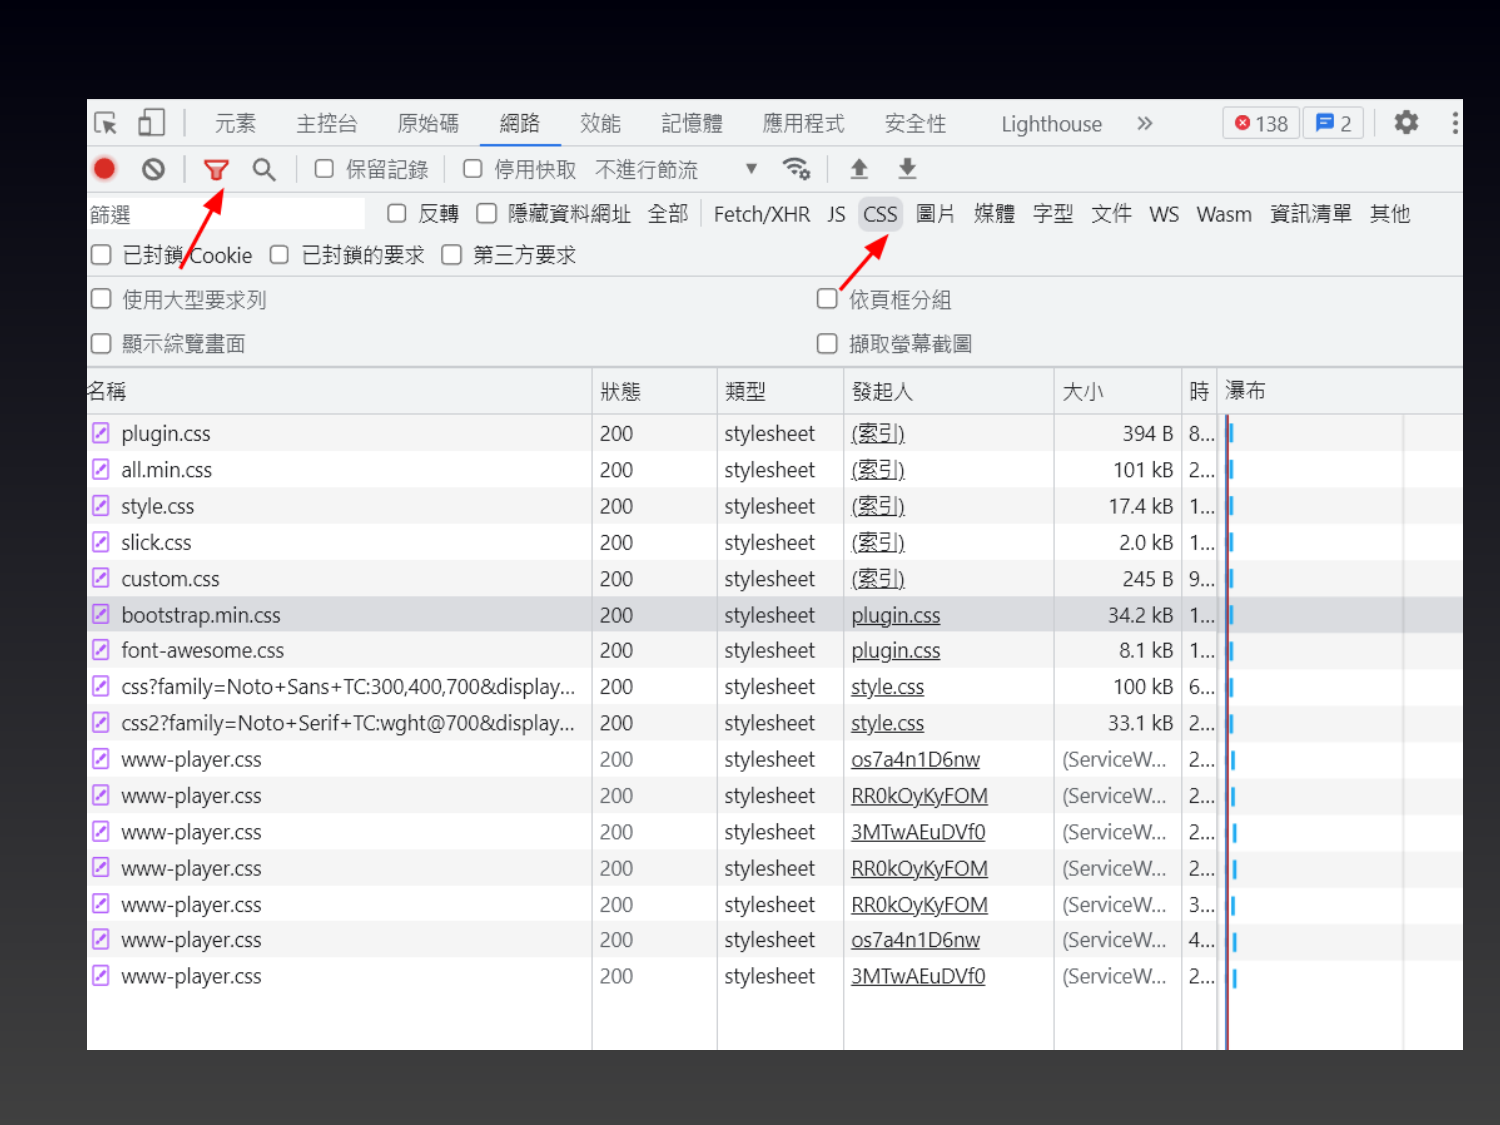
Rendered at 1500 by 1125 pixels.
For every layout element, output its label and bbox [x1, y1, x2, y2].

picture [87, 99, 1463, 1050]
